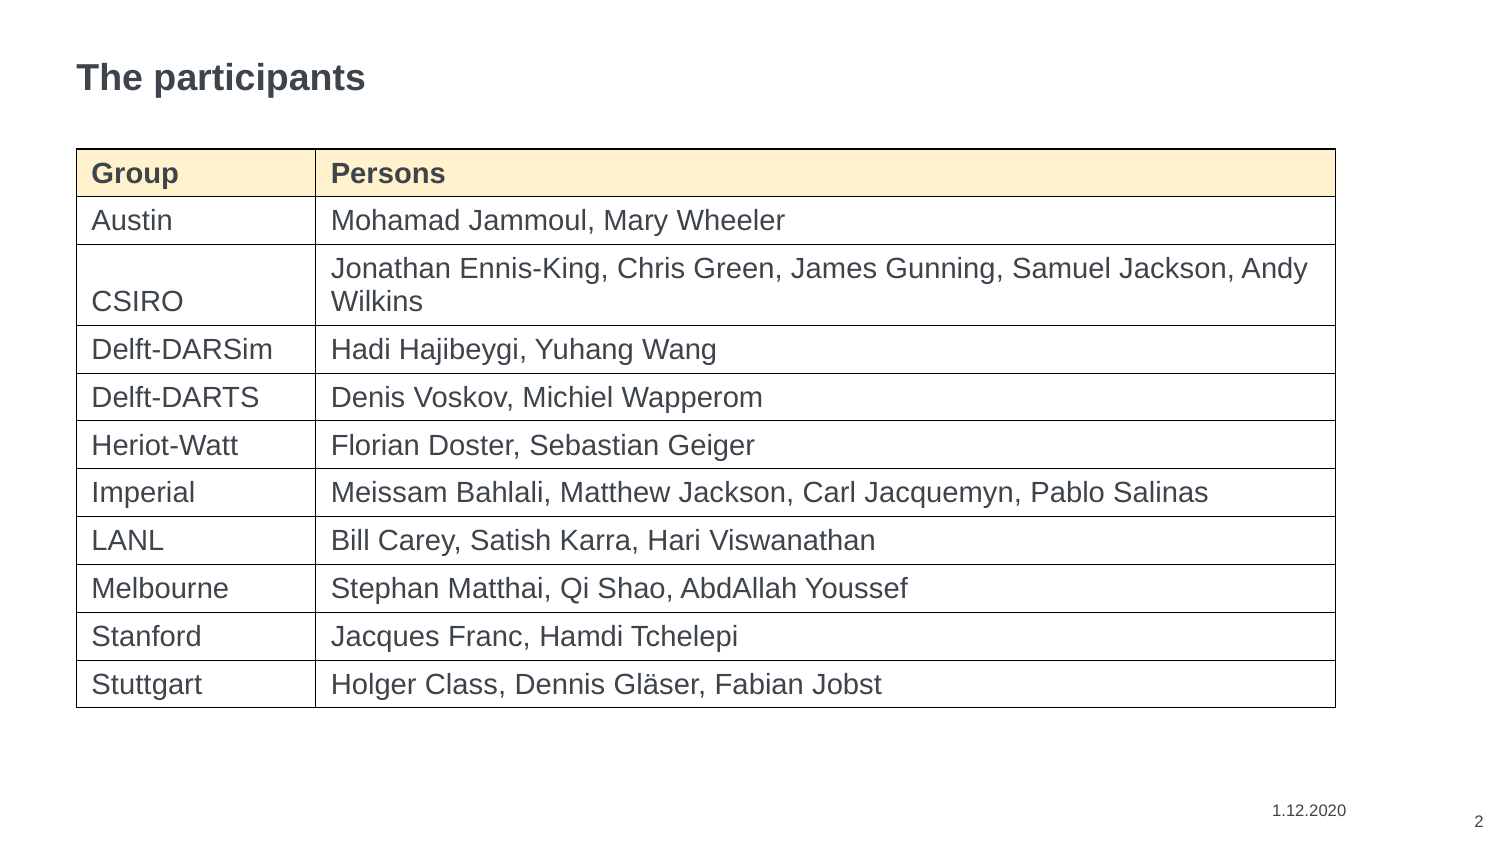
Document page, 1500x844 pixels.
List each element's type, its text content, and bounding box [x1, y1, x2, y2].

table_cell Imperial [77, 469, 315, 516]
table_header Persons [316, 150, 1335, 196]
table_cell Delft-DARTS [77, 374, 315, 420]
table_cell Florian Doster, Sebastian Geiger [316, 421, 1335, 468]
table_cell Heriot-Watt [77, 421, 315, 468]
table_cell Melbourne [77, 565, 315, 612]
table_cell Stephan Matthai, Qi Shao, AbdAllah Youssef [316, 565, 1335, 612]
table_cell Jacques Franc, Hamdi Tchelepi [316, 613, 1335, 660]
title The participants [76, 58, 1430, 130]
table_cell LANL [77, 517, 315, 564]
slide_number 2 [1447, 811, 1484, 832]
table_cell Delft-DARSim [77, 326, 315, 373]
table_cell Mohamad Jammoul, Mary Wheeler [316, 197, 1335, 244]
table_cell CSIRO [77, 245, 315, 325]
table_cell Meissam Bahlali, Matthew Jackson, Carl Jacquemyn, Pablo Salinas [316, 469, 1335, 516]
table_cell Stanford [77, 613, 315, 660]
table_cell Denis Voskov, Michiel Wapperom [316, 374, 1335, 420]
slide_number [1272, 799, 1360, 821]
table_cell Stuttgart [77, 661, 315, 707]
table_cell Jonathan Ennis-King, Chris Green, James Gunning, Samuel Jackson, Andy Wilkins [316, 245, 1335, 325]
table_cell Austin [77, 197, 315, 244]
table_cell Hadi Hajibeygi, Yuhang Wang [316, 326, 1335, 373]
table_cell Holger Class, Dennis Gläser, Fabian Jobst [316, 661, 1335, 707]
table_cell Bill Carey, Satish Karra, Hari Viswanathan [316, 517, 1335, 564]
table_header Group [77, 150, 315, 196]
